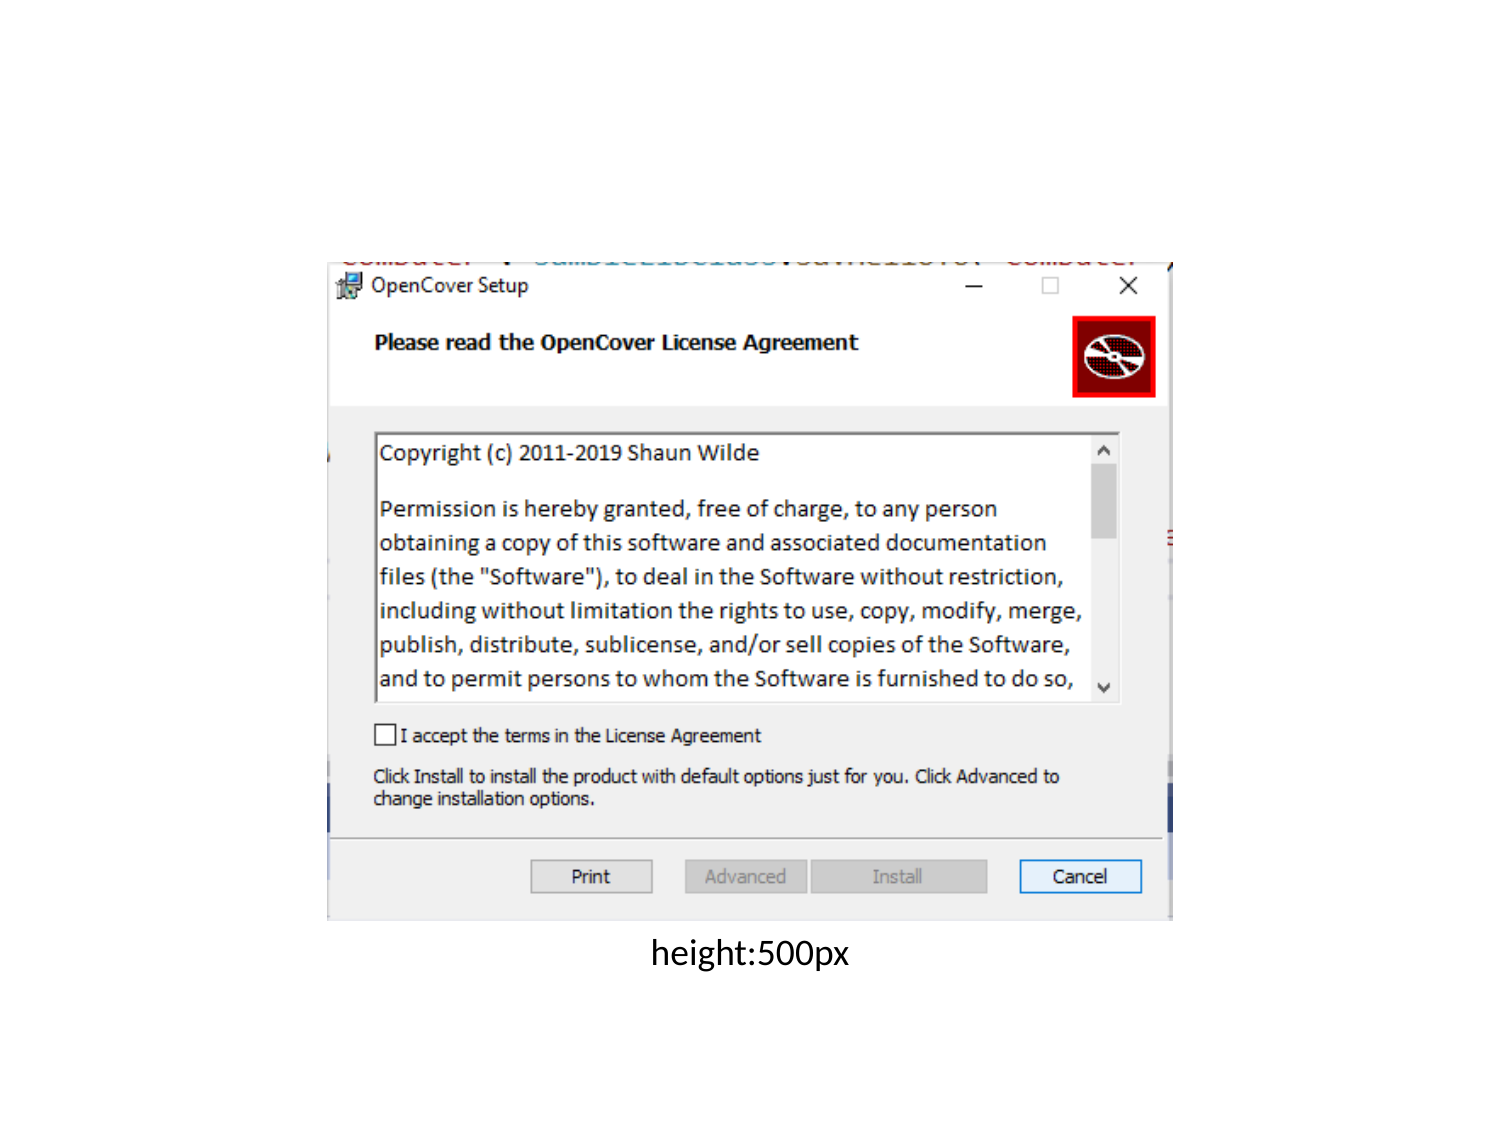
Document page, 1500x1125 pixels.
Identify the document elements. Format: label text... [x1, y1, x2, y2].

picture [326, 262, 1174, 921]
text_box height:500px [74, 920, 1425, 1005]
